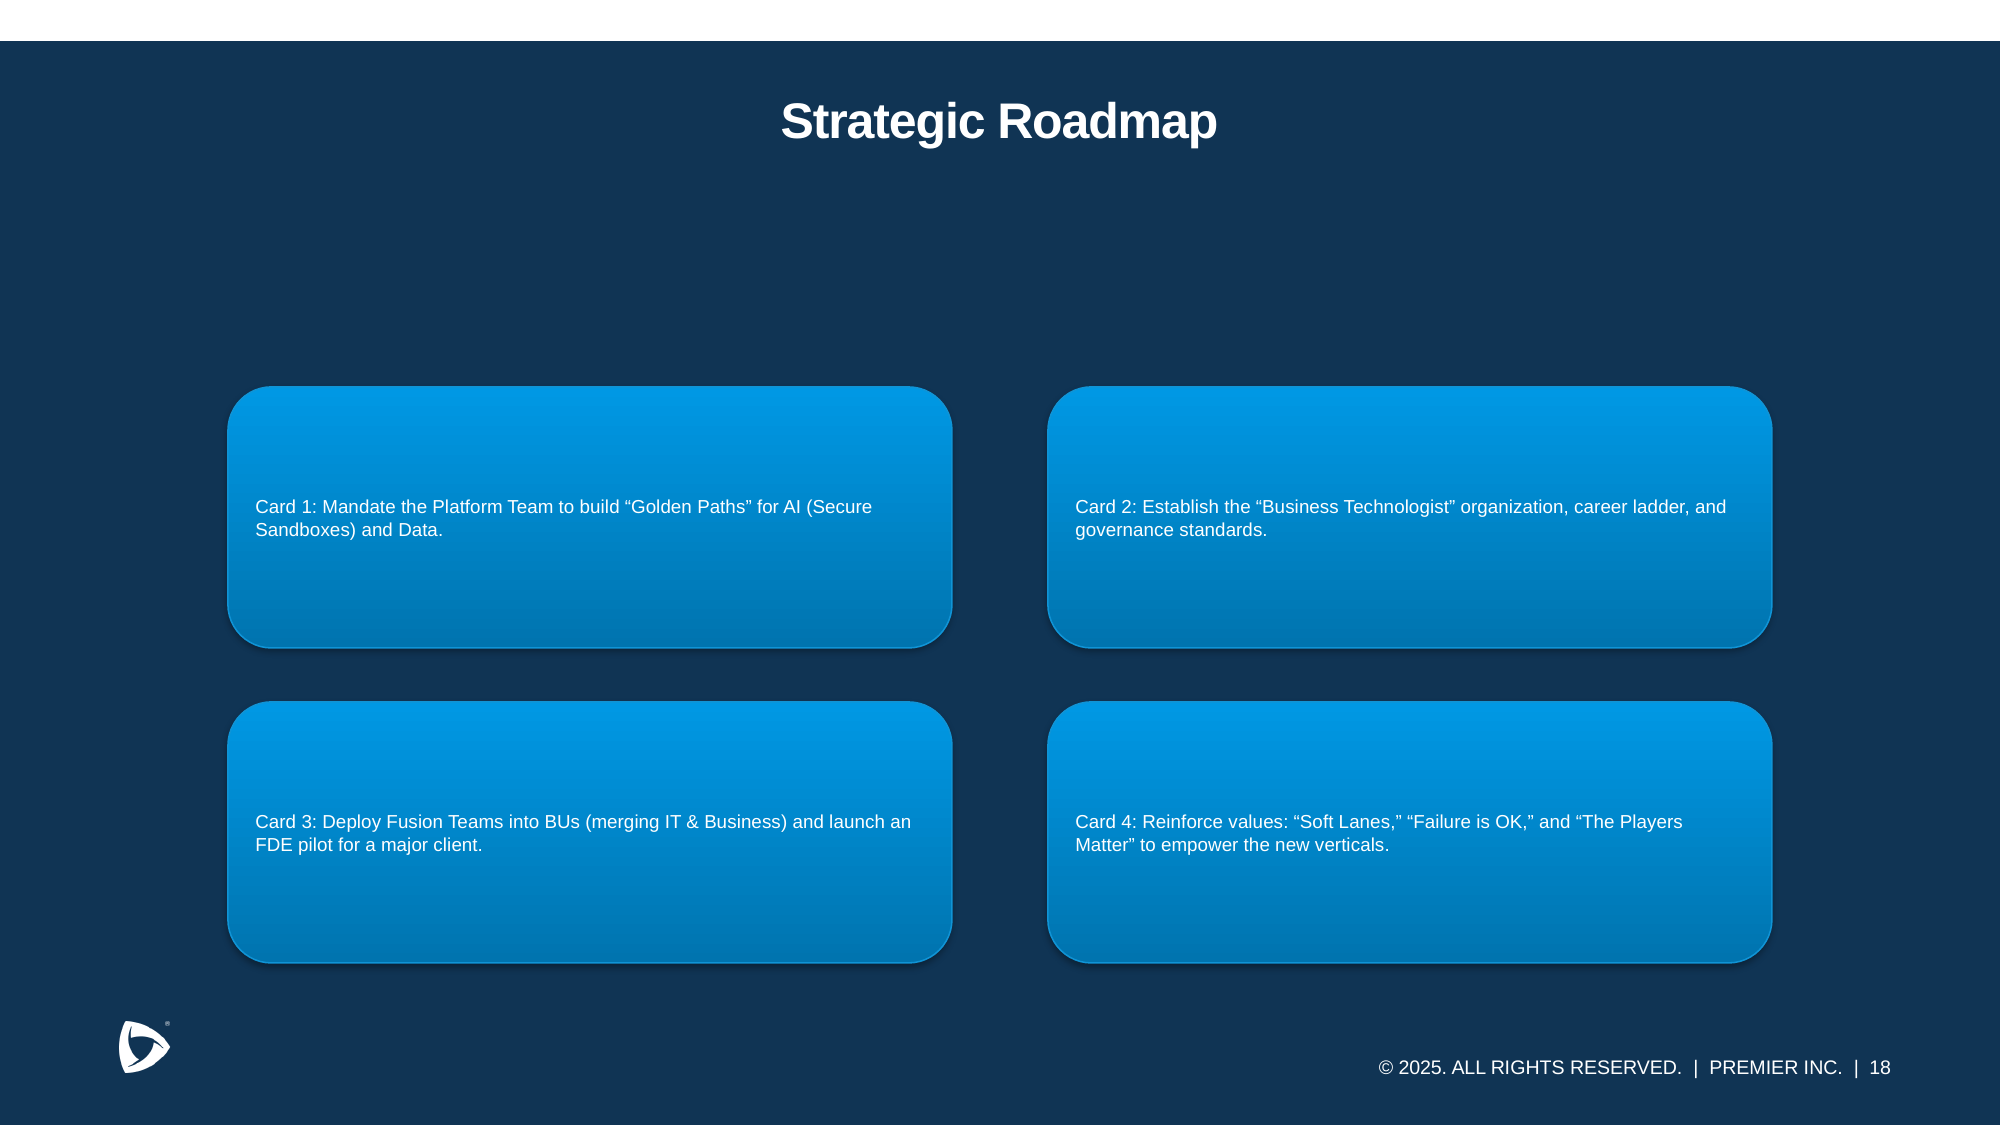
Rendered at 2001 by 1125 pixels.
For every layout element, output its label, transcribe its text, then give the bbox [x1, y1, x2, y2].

text_box Card 4: Reinforce values: “Soft Lanes,” “Failure is OK,” and “The Players Matter” to empower the new verticals. [1047, 701, 1773, 964]
text_box Card 2: Establish the “Business Technologist” organization, career ladder, and governance standards. [1047, 386, 1773, 649]
text_box Card 1: Mandate the Platform Team to build “Golden Paths” for AI (Secure Sandboxes) and Data. [227, 386, 953, 649]
picture [0, 0, 2000, 1125]
text_box Card 3: Deploy Fusion Teams into BUs (merging IT & Business) and launch an FDE pilot for a major client. [227, 701, 953, 964]
title Strategic Roadmap [75, 65, 1924, 183]
